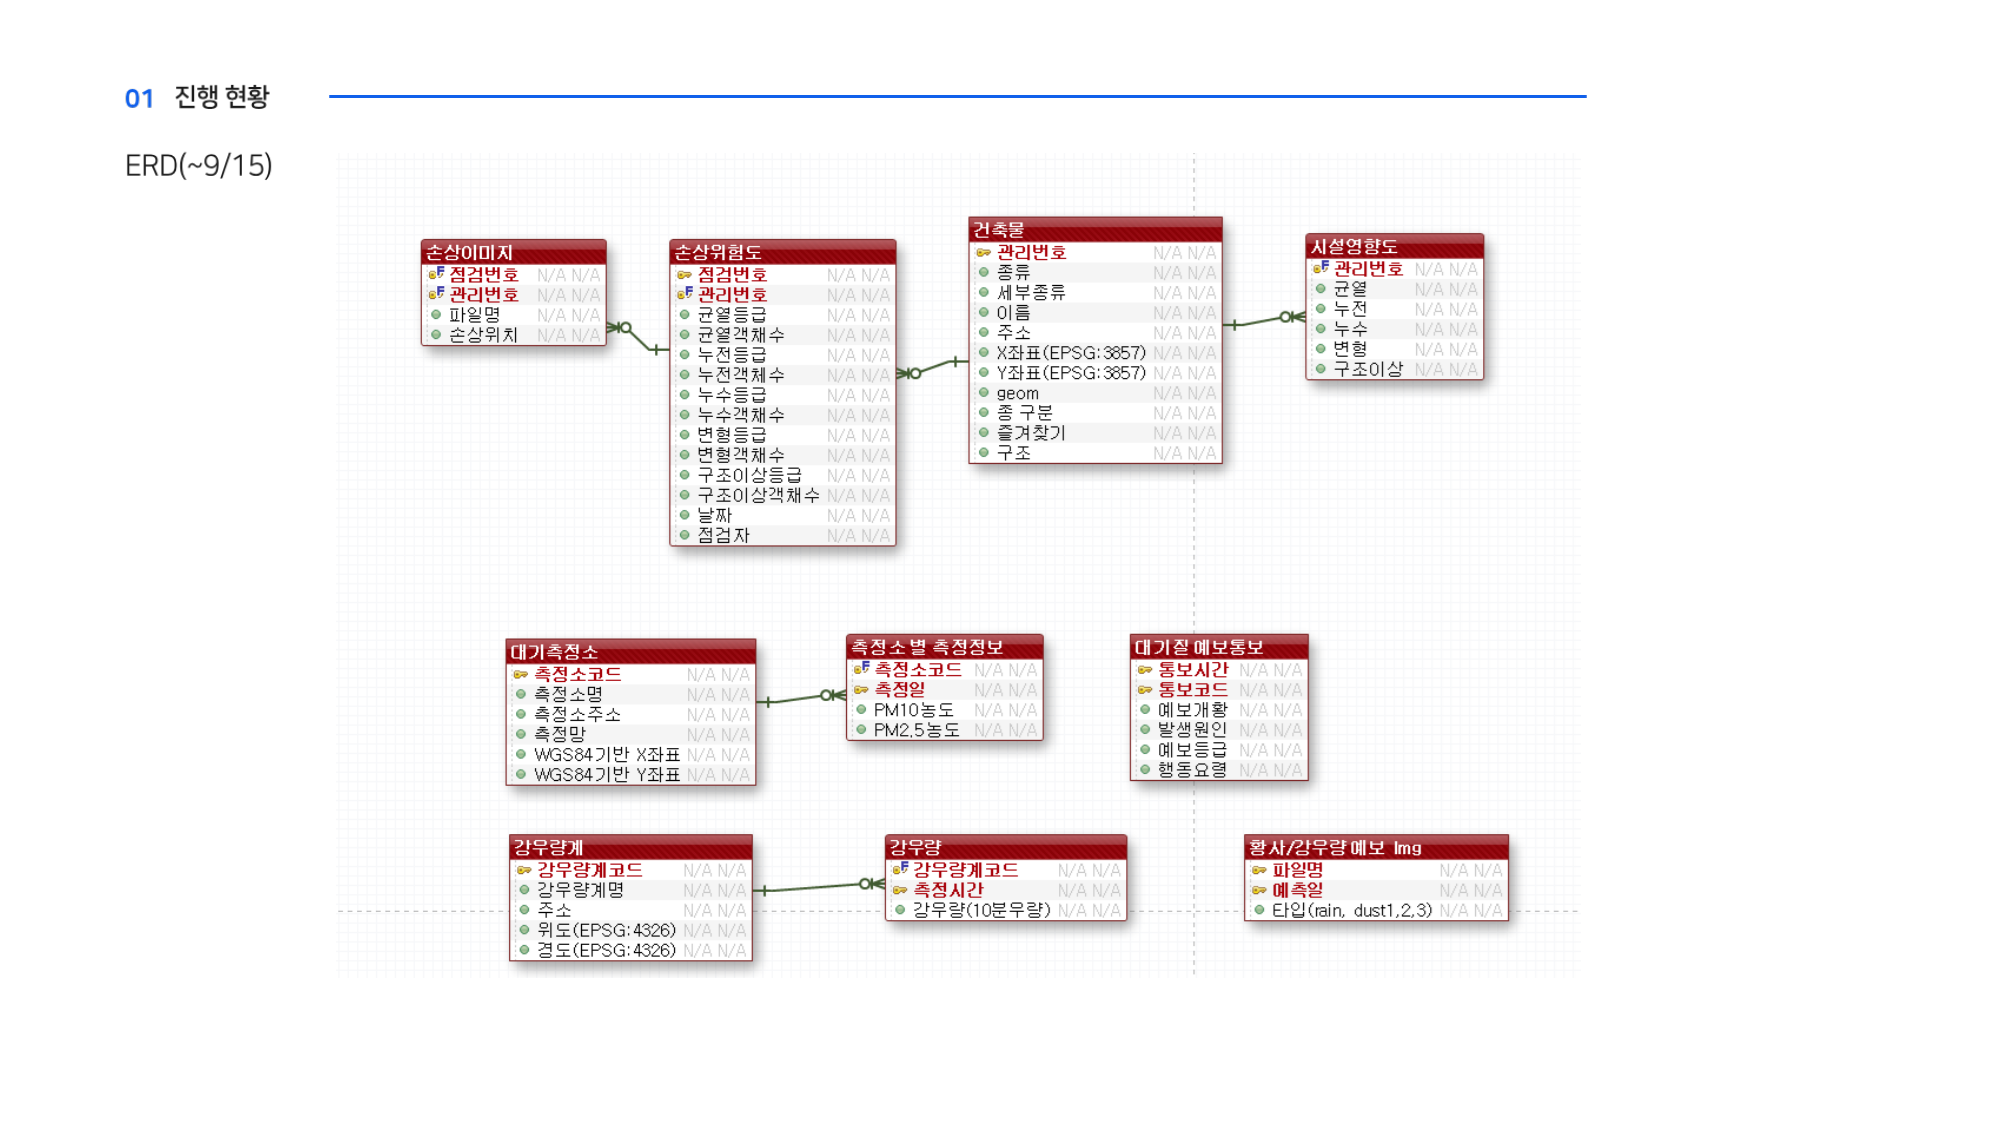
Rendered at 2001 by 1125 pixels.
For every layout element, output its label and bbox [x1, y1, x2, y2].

picture [104, 64, 1581, 978]
